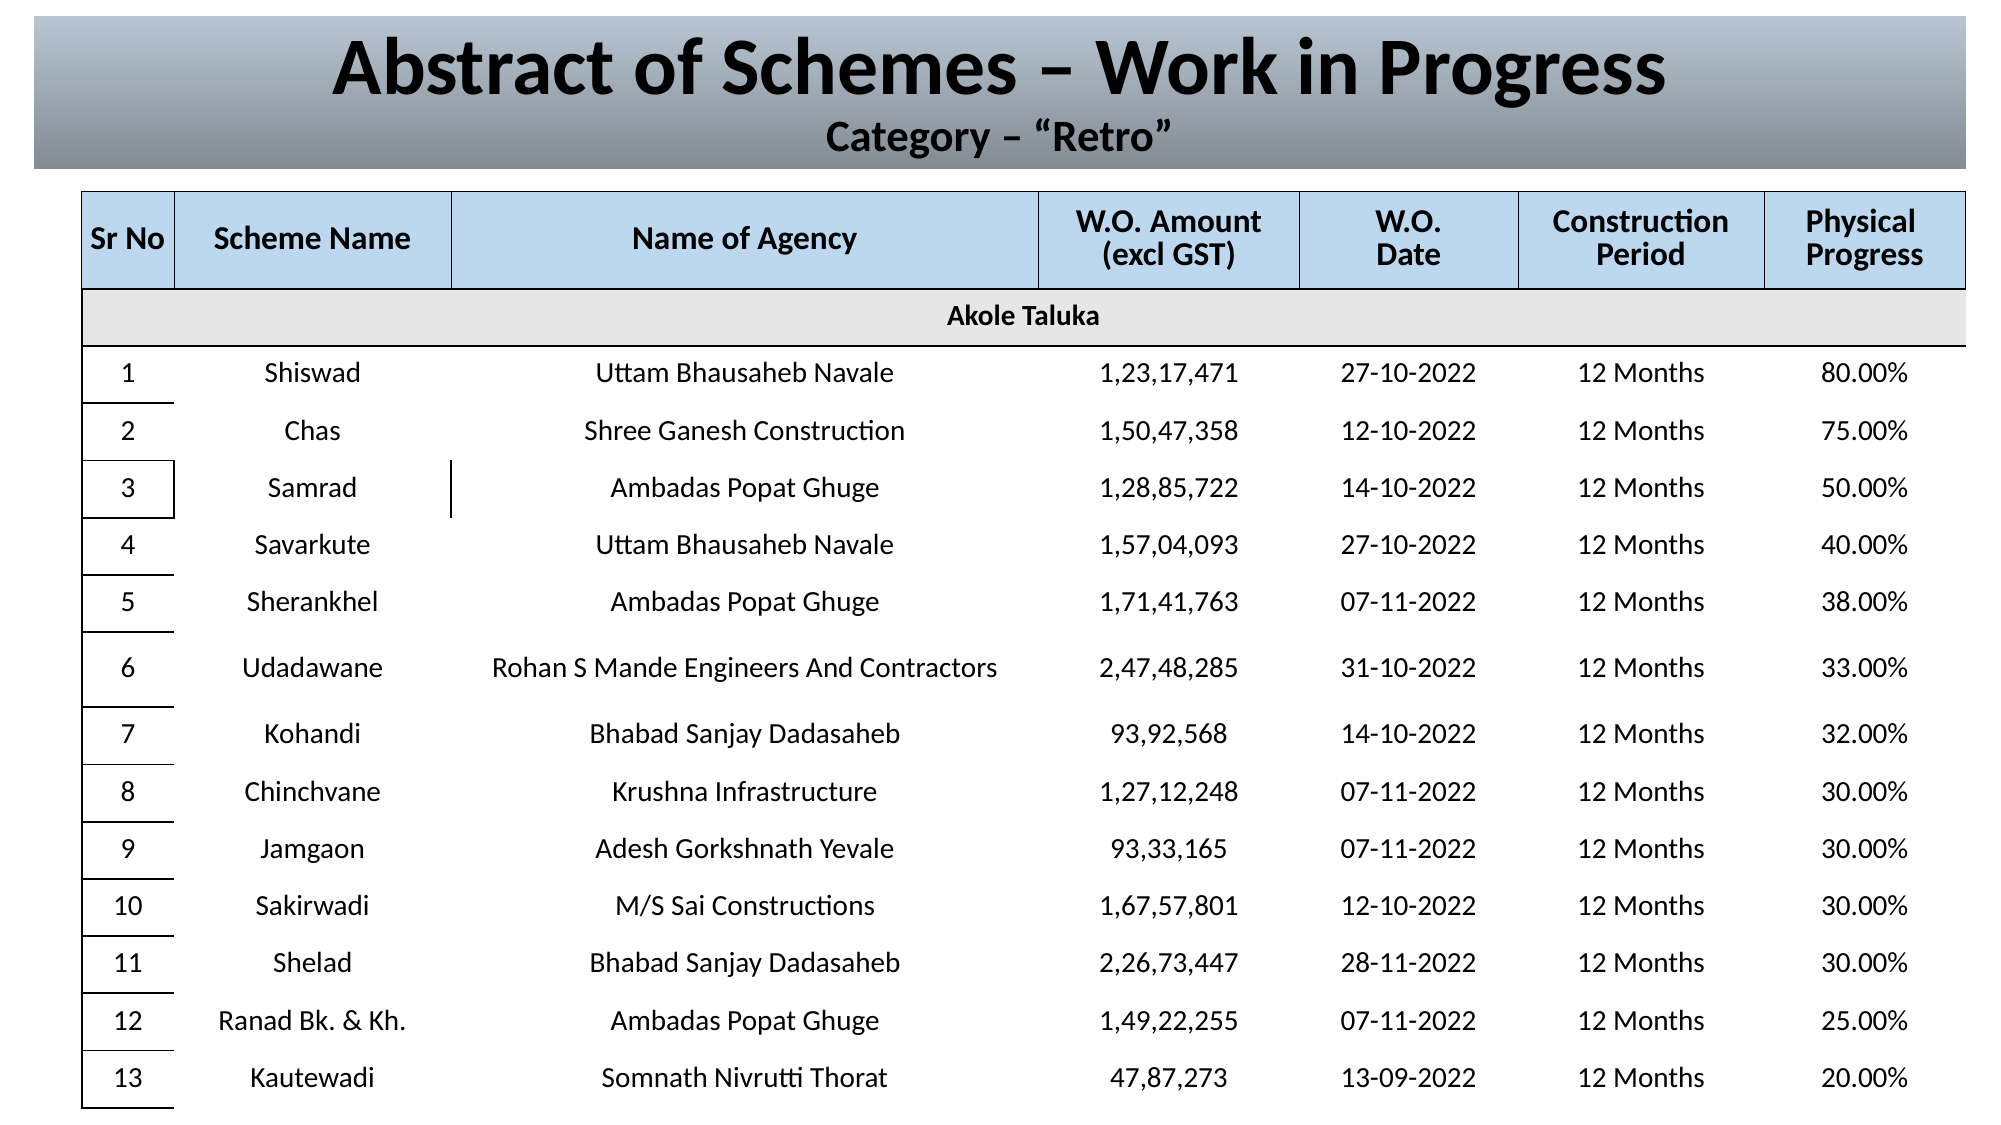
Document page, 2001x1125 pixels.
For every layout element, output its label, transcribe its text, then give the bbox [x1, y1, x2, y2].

table_cell 8 [83, 765, 174, 821]
table_cell 75.00% [1764, 403, 1966, 460]
table_cell 12 Months [1518, 347, 1764, 403]
table_cell 5 [83, 576, 174, 631]
table_cell 07-11-2022 [1299, 822, 1518, 879]
table_cell 80.00% [1764, 347, 1966, 403]
table_cell 1,28,85,722 [1039, 460, 1299, 518]
table_cell 93,92,568 [1039, 707, 1299, 764]
table_cell 20.00% [1764, 1051, 1966, 1108]
table_cell 1,23,17,471 [1039, 347, 1299, 403]
table_cell 1,49,22,255 [1039, 993, 1299, 1051]
table_cell Kohandi [174, 707, 451, 764]
table_cell 07-11-2022 [1299, 993, 1518, 1051]
table_cell 32.00% [1764, 707, 1966, 764]
table_cell 2,26,73,447 [1039, 936, 1299, 993]
table_cell 12 Months [1518, 632, 1764, 707]
table_cell 1,57,04,093 [1039, 518, 1299, 575]
table_cell 9 [83, 823, 174, 878]
table_cell 2 [83, 404, 174, 460]
table_header Name of Agency [452, 192, 1038, 288]
table_cell Udadawane [174, 632, 451, 707]
table_cell Chinchvane [174, 764, 451, 822]
table_cell 12-10-2022 [1299, 879, 1518, 936]
table_cell M/S Sai Constructions [451, 879, 1039, 936]
table_cell 25.00% [1764, 993, 1966, 1051]
table_cell Chas [174, 403, 451, 460]
table_cell Sakirwadi [174, 879, 451, 936]
table_cell 1 [83, 347, 174, 402]
table_cell 28-11-2022 [1299, 936, 1518, 993]
table_cell Savarkute [174, 518, 451, 575]
table_cell 1,71,41,763 [1039, 575, 1299, 632]
table_cell Ambadas Popat Ghuge [451, 575, 1039, 632]
table_cell 10 [83, 880, 174, 935]
table_cell Bhabad Sanjay Dadasaheb [451, 707, 1039, 764]
table_cell Shiswad [174, 347, 451, 403]
table_cell Samrad [175, 460, 450, 518]
table_cell 12 Months [1518, 518, 1764, 575]
table_cell 12 Months [1518, 993, 1764, 1051]
table_cell 07-11-2022 [1299, 575, 1518, 632]
table_header Akole Taluka [83, 290, 1966, 345]
table_cell 12 Months [1518, 575, 1764, 632]
table_cell 31-10-2022 [1299, 632, 1518, 707]
title Abstract of Schemes – Work in Progress Category – “Retro” [34, 16, 1966, 169]
table_cell 12 Months [1518, 707, 1764, 764]
table_cell Somnath Nivrutti Thorat [451, 1051, 1039, 1108]
table_cell 7 [83, 708, 174, 764]
table_cell Sherankhel [174, 575, 451, 632]
table_cell 30.00% [1764, 879, 1966, 936]
table_cell 12 Months [1518, 879, 1764, 936]
table_cell Jamgaon [174, 822, 451, 879]
table_cell 27-10-2022 [1299, 518, 1518, 575]
table_header W.O. Date [1300, 192, 1518, 288]
table_cell 11 [83, 937, 174, 992]
table_cell 13 [83, 1051, 174, 1107]
table_cell 40.00% [1764, 518, 1966, 575]
table_cell 27-10-2022 [1299, 347, 1518, 403]
table_cell Ambadas Popat Ghuge [452, 460, 1039, 518]
table_cell 30.00% [1764, 936, 1966, 993]
table_cell 33.00% [1764, 632, 1966, 707]
table_cell Shelad [174, 936, 451, 993]
table_cell Shree Ganesh Construction [451, 403, 1039, 460]
table_cell 30.00% [1764, 764, 1966, 822]
table_cell 1,67,57,801 [1039, 879, 1299, 936]
table_cell Rohan S Mande Engineers And Contractors [451, 632, 1039, 707]
table_cell 1,50,47,358 [1039, 403, 1299, 460]
table_cell 12 Months [1518, 764, 1764, 822]
table_cell 4 [83, 519, 174, 574]
table_cell 2,47,48,285 [1039, 632, 1299, 707]
table_header Construction Period [1519, 192, 1764, 288]
table_cell Adesh Gorkshnath Yevale [451, 822, 1039, 879]
table_cell Bhabad Sanjay Dadasaheb [451, 936, 1039, 993]
table_header Physical Progress [1765, 192, 1965, 288]
table_cell 12 Months [1518, 1051, 1764, 1108]
table_cell 3 [83, 461, 173, 517]
table_cell 1,27,12,248 [1039, 764, 1299, 822]
table_cell 13-09-2022 [1299, 1051, 1518, 1108]
table_cell 12 [83, 994, 174, 1050]
table_header W.O. Amount (excl GST) [1039, 192, 1299, 288]
table_cell Kautewadi [174, 1051, 451, 1108]
table_cell 47,87,273 [1039, 1051, 1299, 1108]
table_cell 14-10-2022 [1299, 707, 1518, 764]
table_cell 6 [83, 633, 174, 706]
table_cell 14-10-2022 [1299, 460, 1518, 518]
table_header Scheme Name [175, 192, 451, 288]
table_cell 12 Months [1518, 403, 1764, 460]
table_cell 38.00% [1764, 575, 1966, 632]
table_cell Ambadas Popat Ghuge [451, 993, 1039, 1051]
table_cell 12-10-2022 [1299, 403, 1518, 460]
table_cell Uttam Bhausaheb Navale [451, 347, 1039, 403]
table_cell Krushna Infrastructure [451, 764, 1039, 822]
table_cell Ranad Bk. & Kh. [174, 993, 451, 1051]
table_header Sr No [82, 192, 174, 288]
table_cell 12 Months [1518, 460, 1764, 518]
table_cell 12 Months [1518, 822, 1764, 879]
table_cell 12 Months [1518, 936, 1764, 993]
table_cell Uttam Bhausaheb Navale [451, 518, 1039, 575]
table_cell 30.00% [1764, 822, 1966, 879]
table_cell 93,33,165 [1039, 822, 1299, 879]
table_cell 07-11-2022 [1299, 764, 1518, 822]
table_cell 50.00% [1764, 460, 1966, 518]
